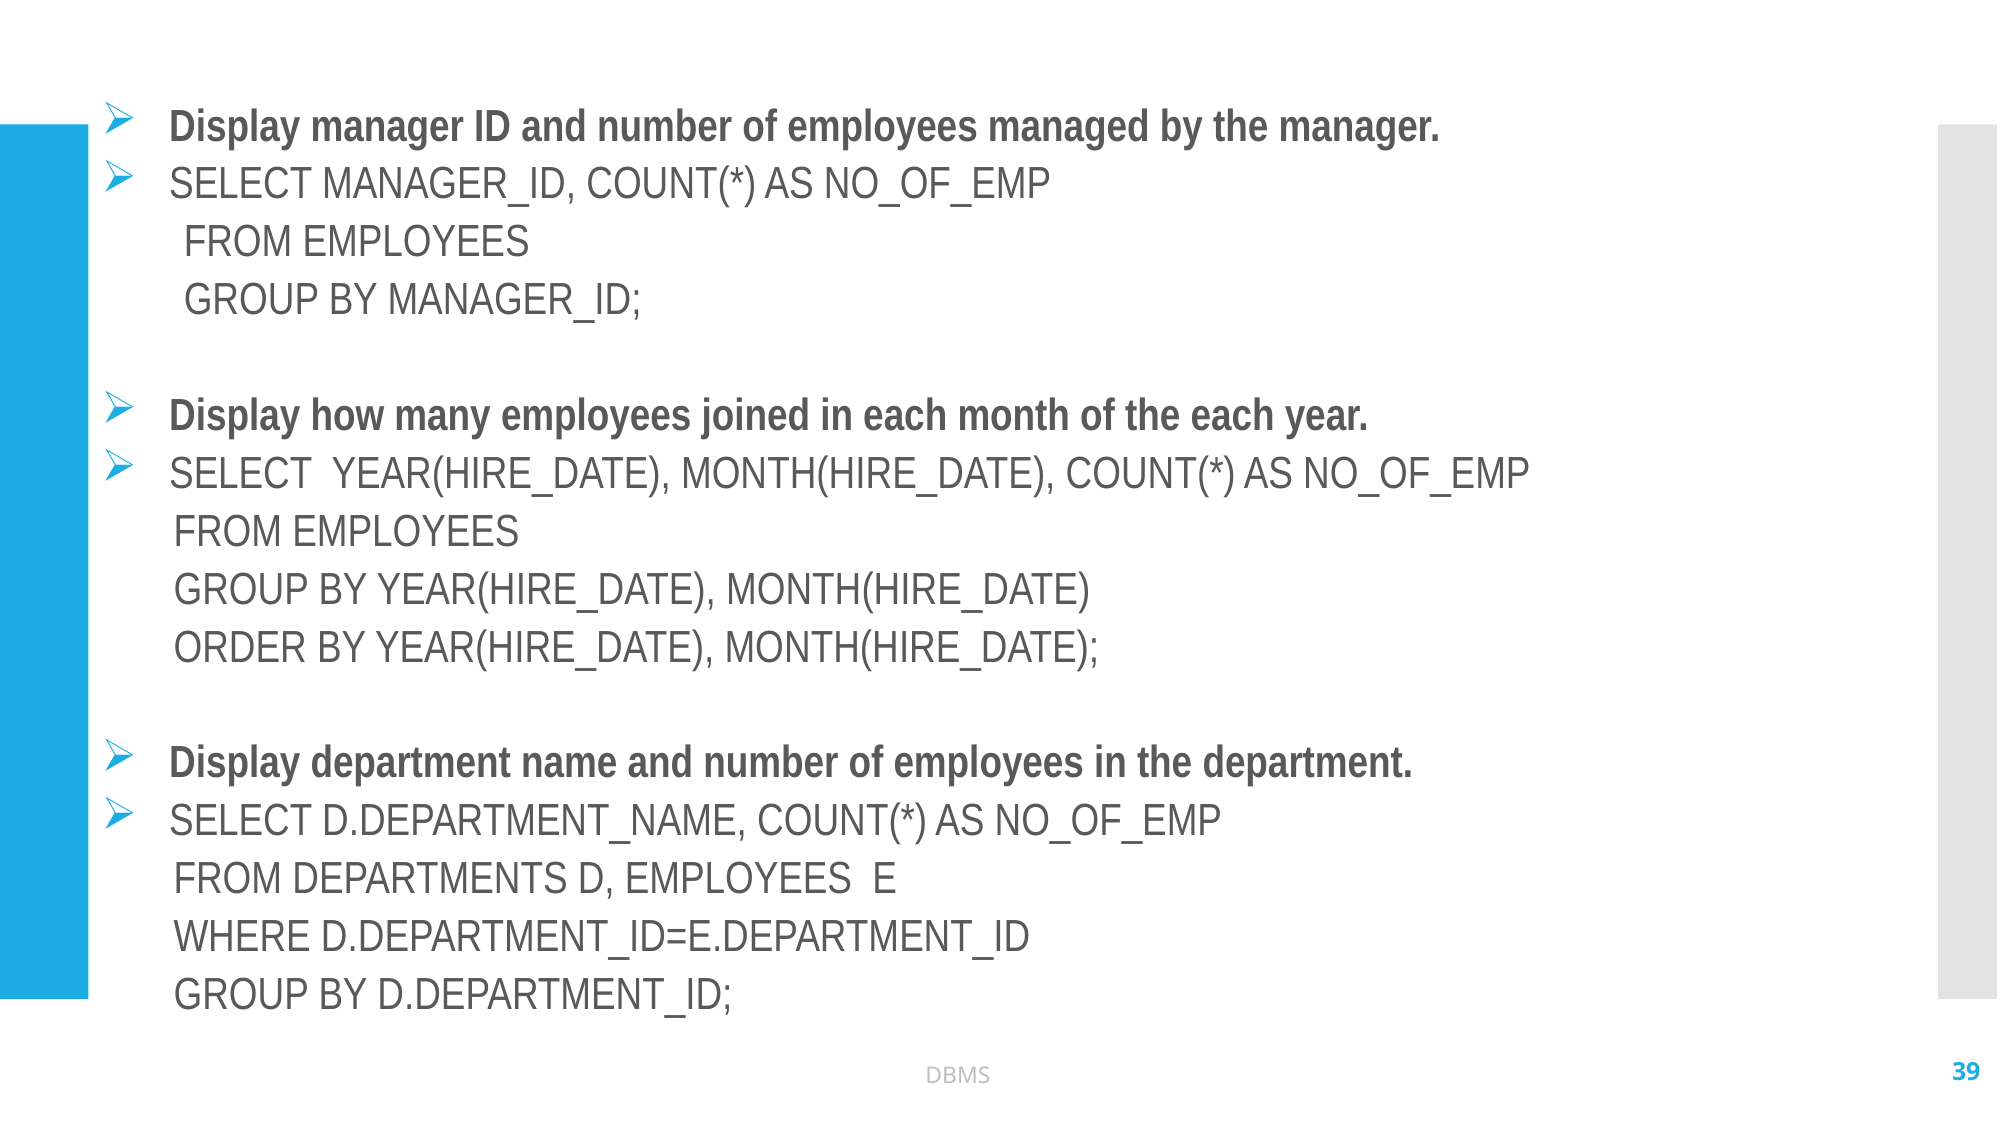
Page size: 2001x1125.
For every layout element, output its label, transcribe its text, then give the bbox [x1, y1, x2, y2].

slide_number 39 [1744, 1042, 1996, 1103]
list Display manager ID and number of employees managed by the manager. SELECT MANAGER_ID, COUNT(*) AS NO_OF_EMP FROM EMPLOYEES GROUP BY MANAGER_ID; Display how many employees joined in each month of the each year. SELECT YEAR(HIRE_DATE), MONTH(HIRE_DATE), COUNT(*) AS NO_OF_EMP FROM EMPLOYEES GROUP BY YEAR(HIRE_DATE), MONTH(HIRE_DATE) ORDER BY YEAR(HIRE_DATE), MONTH(HIRE_DATE); Display department name and number of employees in the department. SELECT D.DEPARTMENT_NAME, COUNT(*) AS NO_OF_EMP FROM DEPARTMENTS D, EMPLOYEES E WHERE D.DEPARTMENT_ID=E.DEPARTMENT_ID GROUP BY D.DEPARTMENT_ID; [86, 94, 1939, 1036]
footer DBMS [473, 1046, 1443, 1107]
